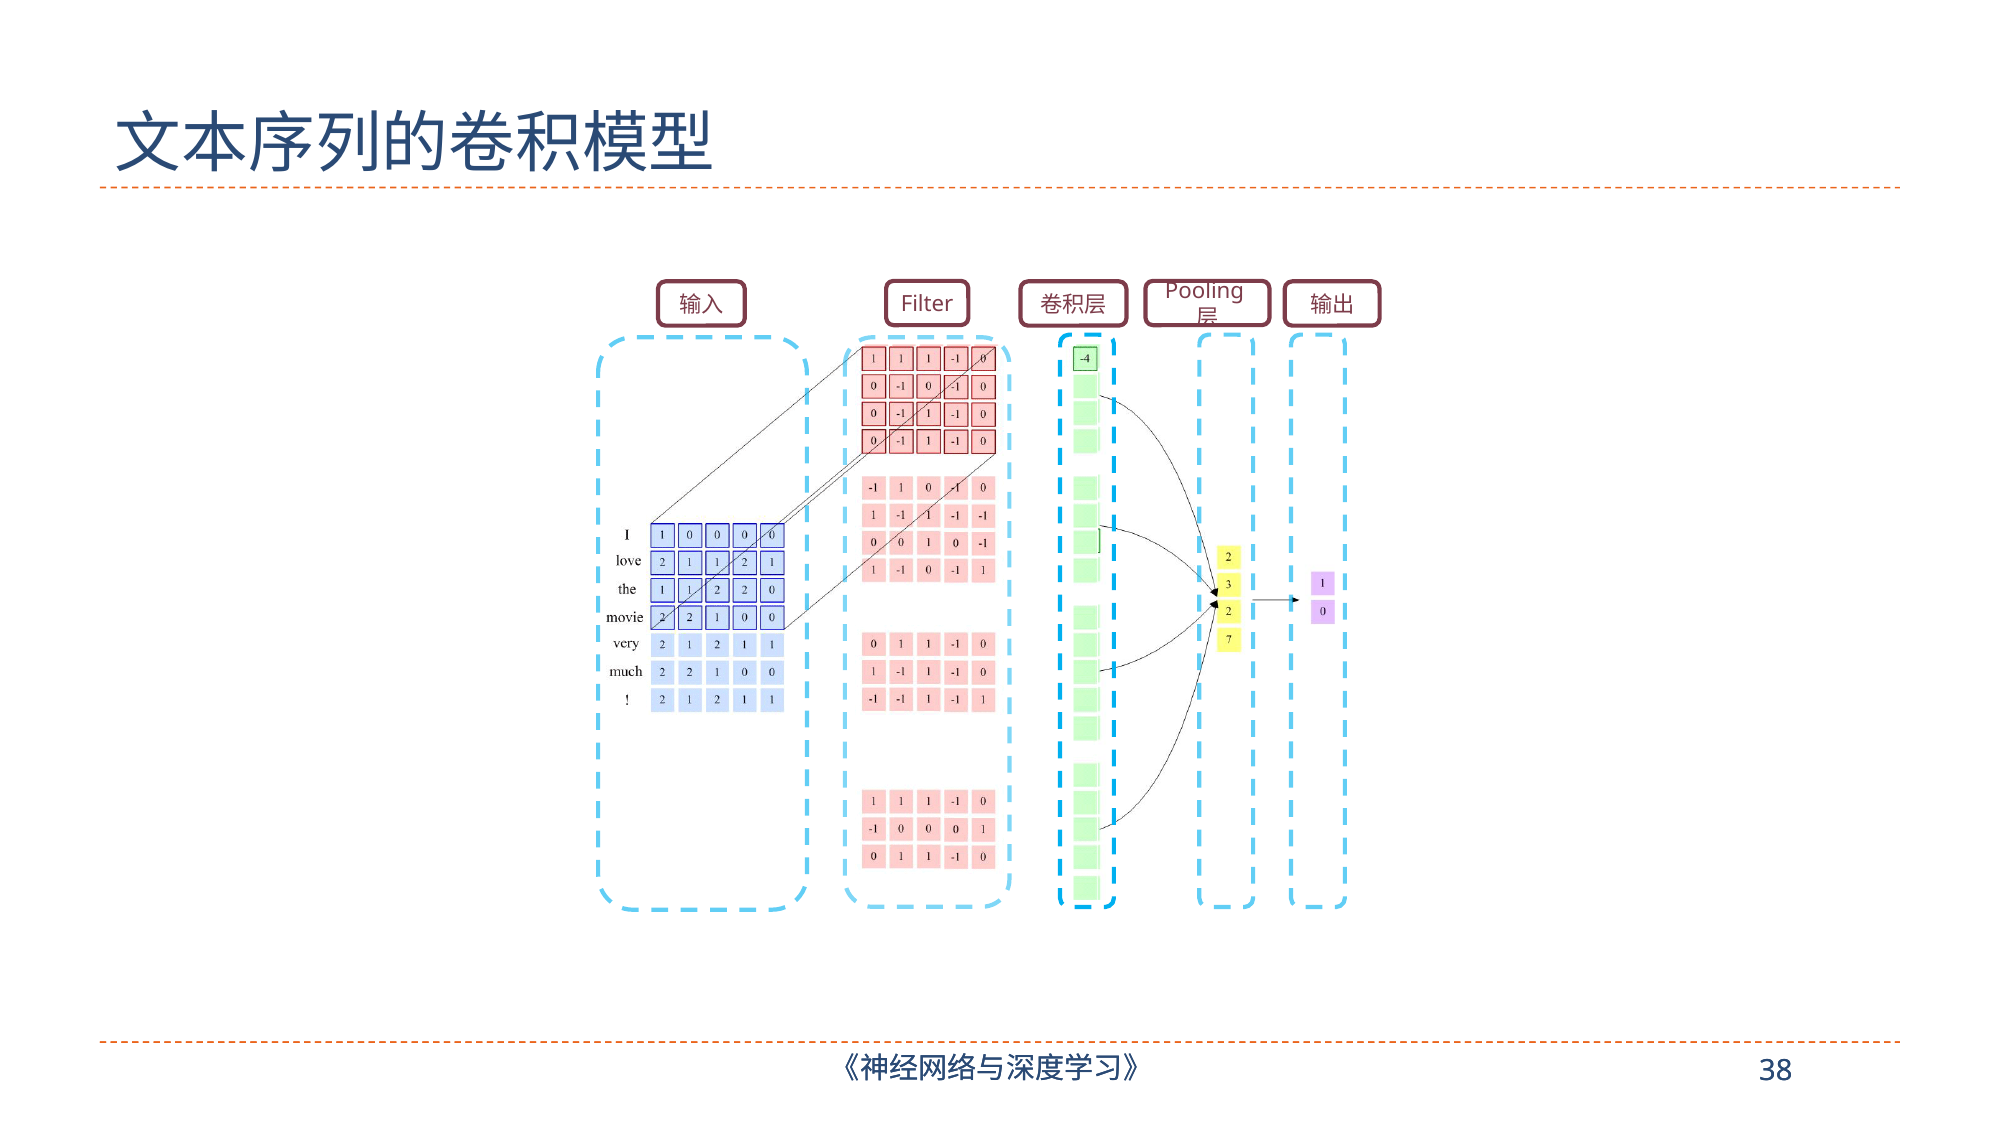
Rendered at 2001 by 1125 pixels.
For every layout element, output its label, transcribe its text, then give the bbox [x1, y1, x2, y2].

text_box 卷积层 [1019, 280, 1128, 327]
text_box [853, 336, 1002, 344]
title 文本序列的卷积模型 [99, 24, 1900, 188]
text_box [611, 336, 794, 344]
text_box [1290, 333, 1346, 908]
picture [605, 344, 1335, 900]
text_box Pooling层 [1144, 280, 1271, 326]
text_box Filter [885, 280, 970, 326]
text_box 输入 [657, 280, 746, 327]
text_box [1059, 333, 1114, 344]
text_box 输出 [1283, 280, 1381, 327]
text_box [1198, 333, 1254, 344]
